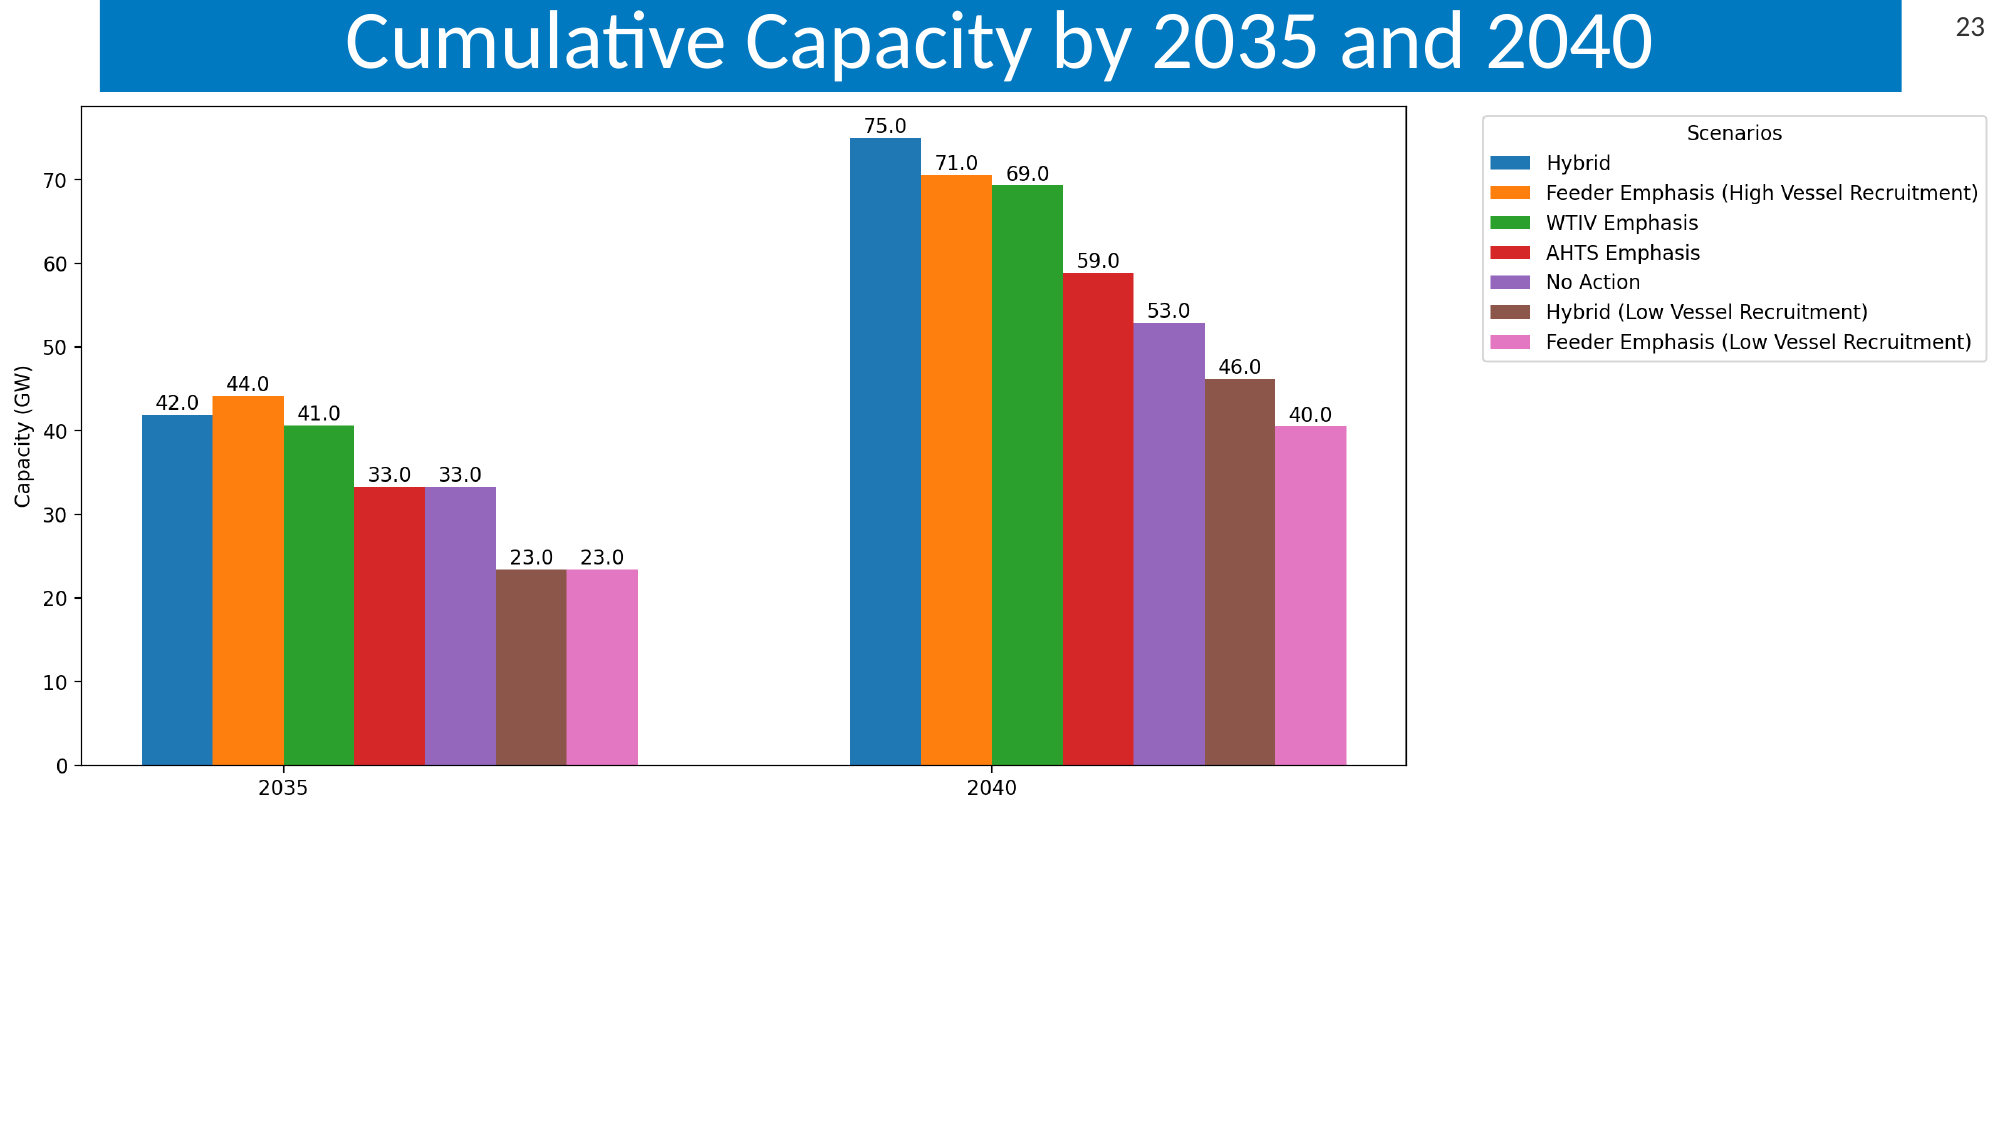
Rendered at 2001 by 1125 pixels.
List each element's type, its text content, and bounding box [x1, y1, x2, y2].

title Cumulative Capacity by 2035 and 2040 [99, 0, 1902, 89]
picture [0, 92, 2000, 814]
